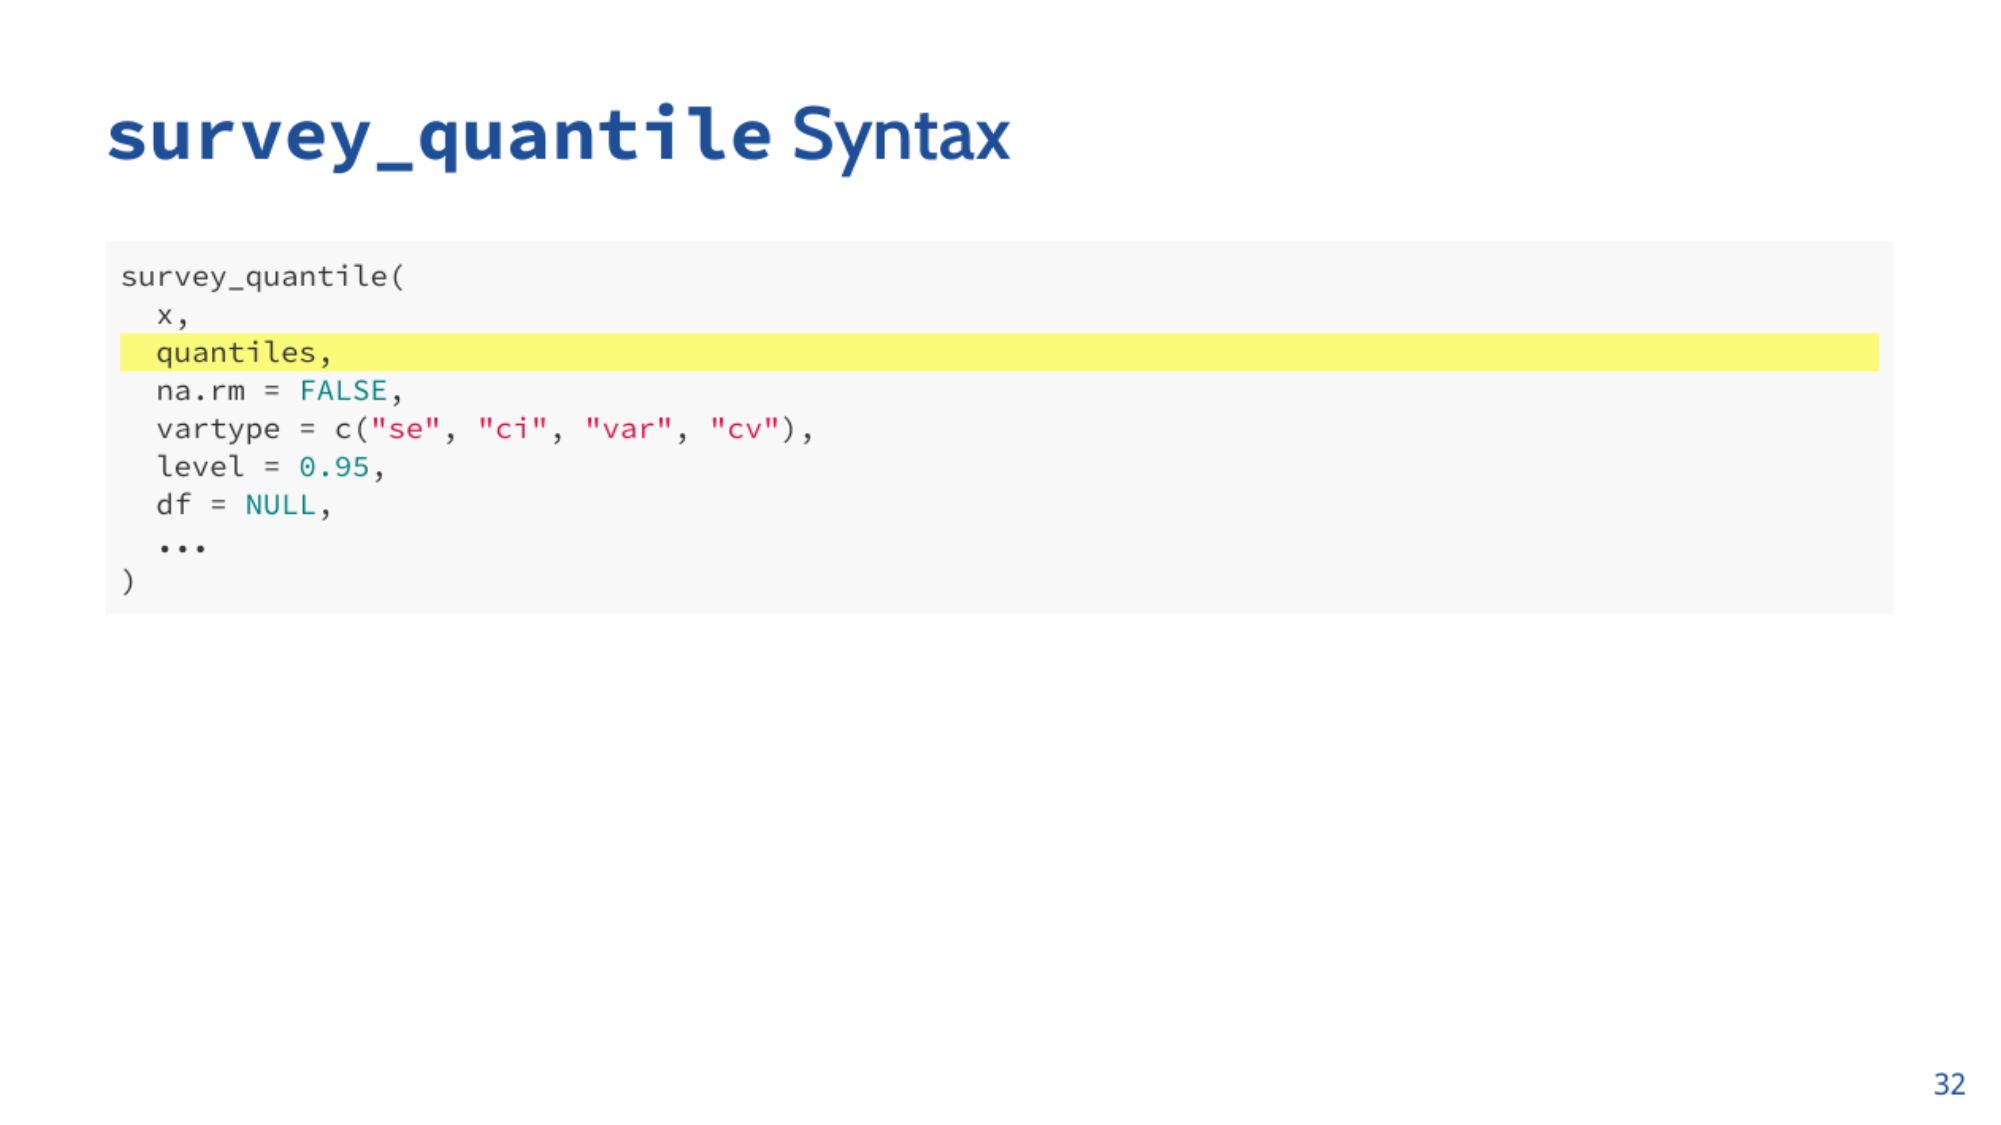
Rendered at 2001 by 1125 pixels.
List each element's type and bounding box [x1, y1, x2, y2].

list [0, 0, 2000, 1125]
